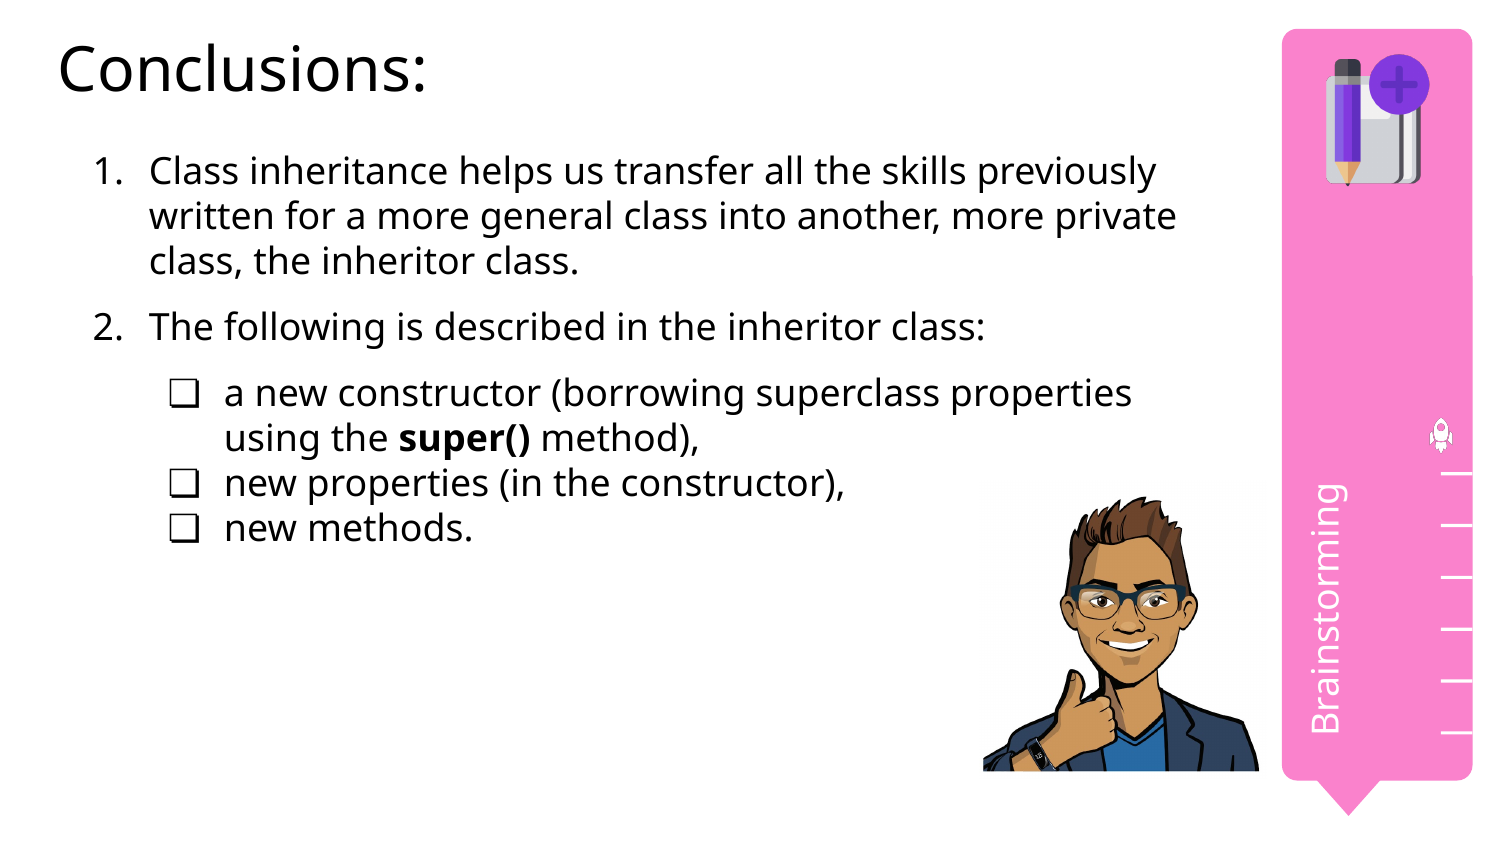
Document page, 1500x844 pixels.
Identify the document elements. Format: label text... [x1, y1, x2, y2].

picture [1290, 38, 1464, 202]
picture [1423, 412, 1459, 459]
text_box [1281, 28, 1473, 817]
text_box Class inheritance helps us transfer all the skills previously written for a more general class into another, more private class, the inheritor class. The following is described in the inheritor class: a new constructor (borrowing superclass properties using the super() method), new properties (in the constructor), new methods. [58, 132, 1232, 723]
picture [979, 479, 1267, 779]
text_box Conclusions: [57, 28, 1217, 169]
